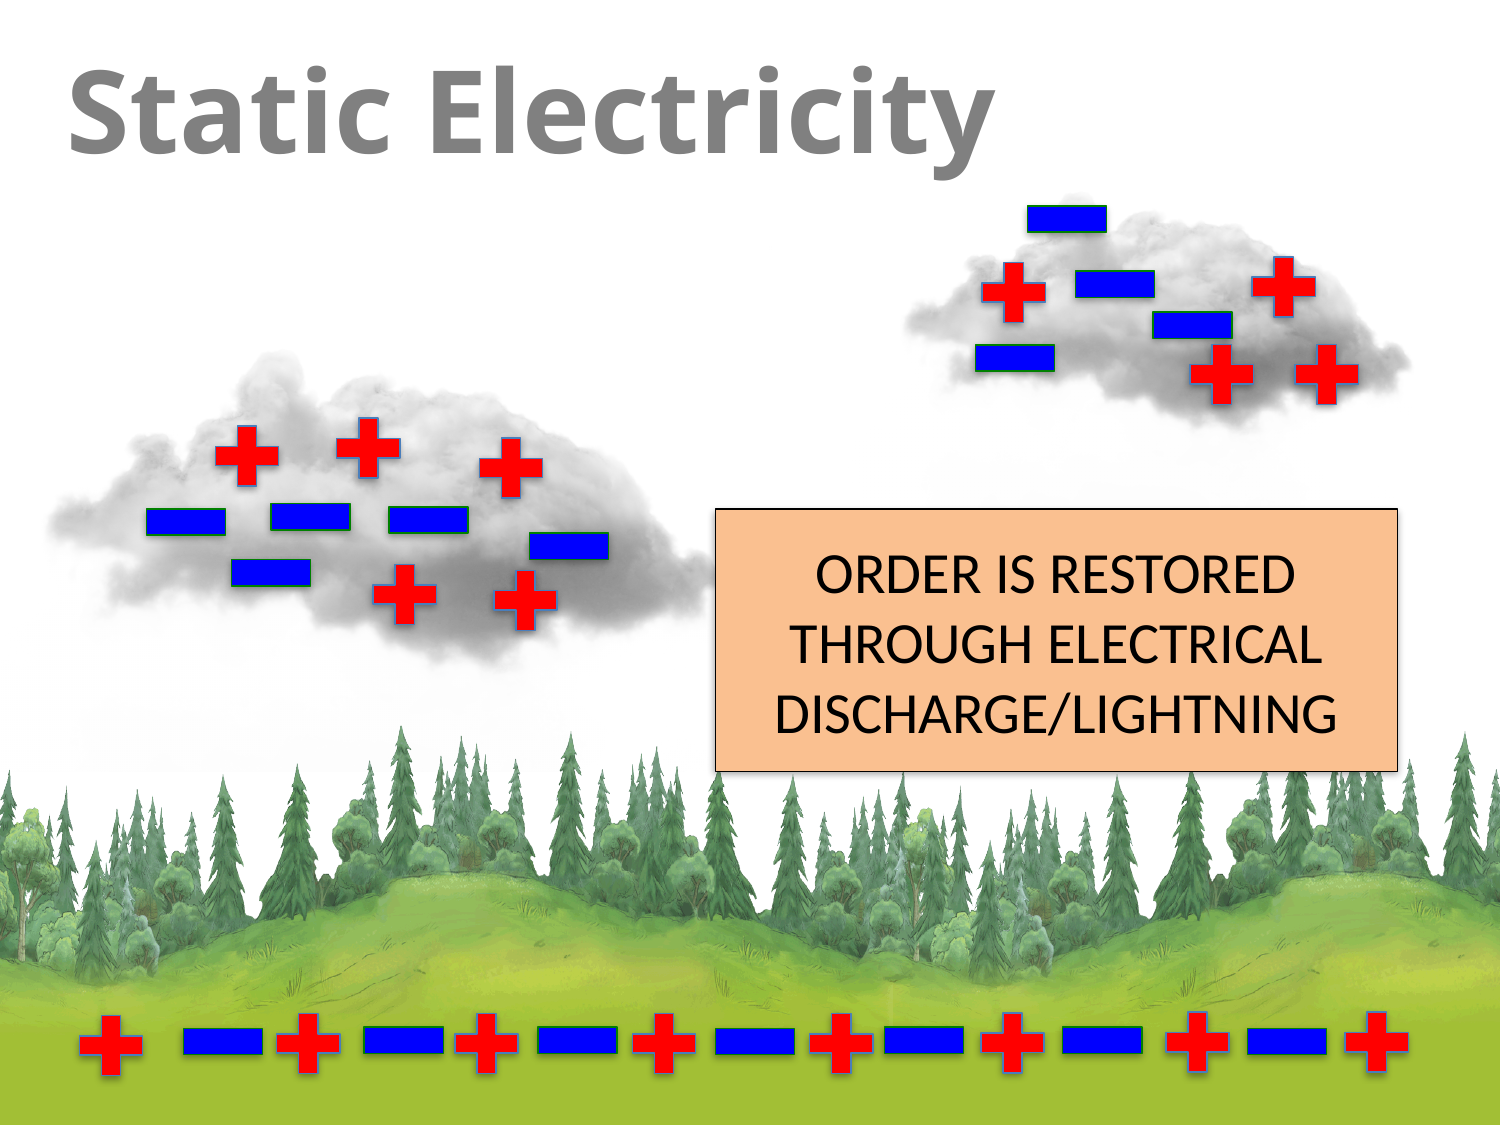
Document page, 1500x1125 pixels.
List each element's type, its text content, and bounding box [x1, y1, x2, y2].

picture [0, 245, 1500, 1125]
title Static Electricity [51, 30, 1327, 185]
picture [841, 114, 1450, 509]
text_box ORDER IS RESTORED THROUGH ELECTRICAL DISCHARGE/LIGHTNING [779, 508, 1398, 720]
